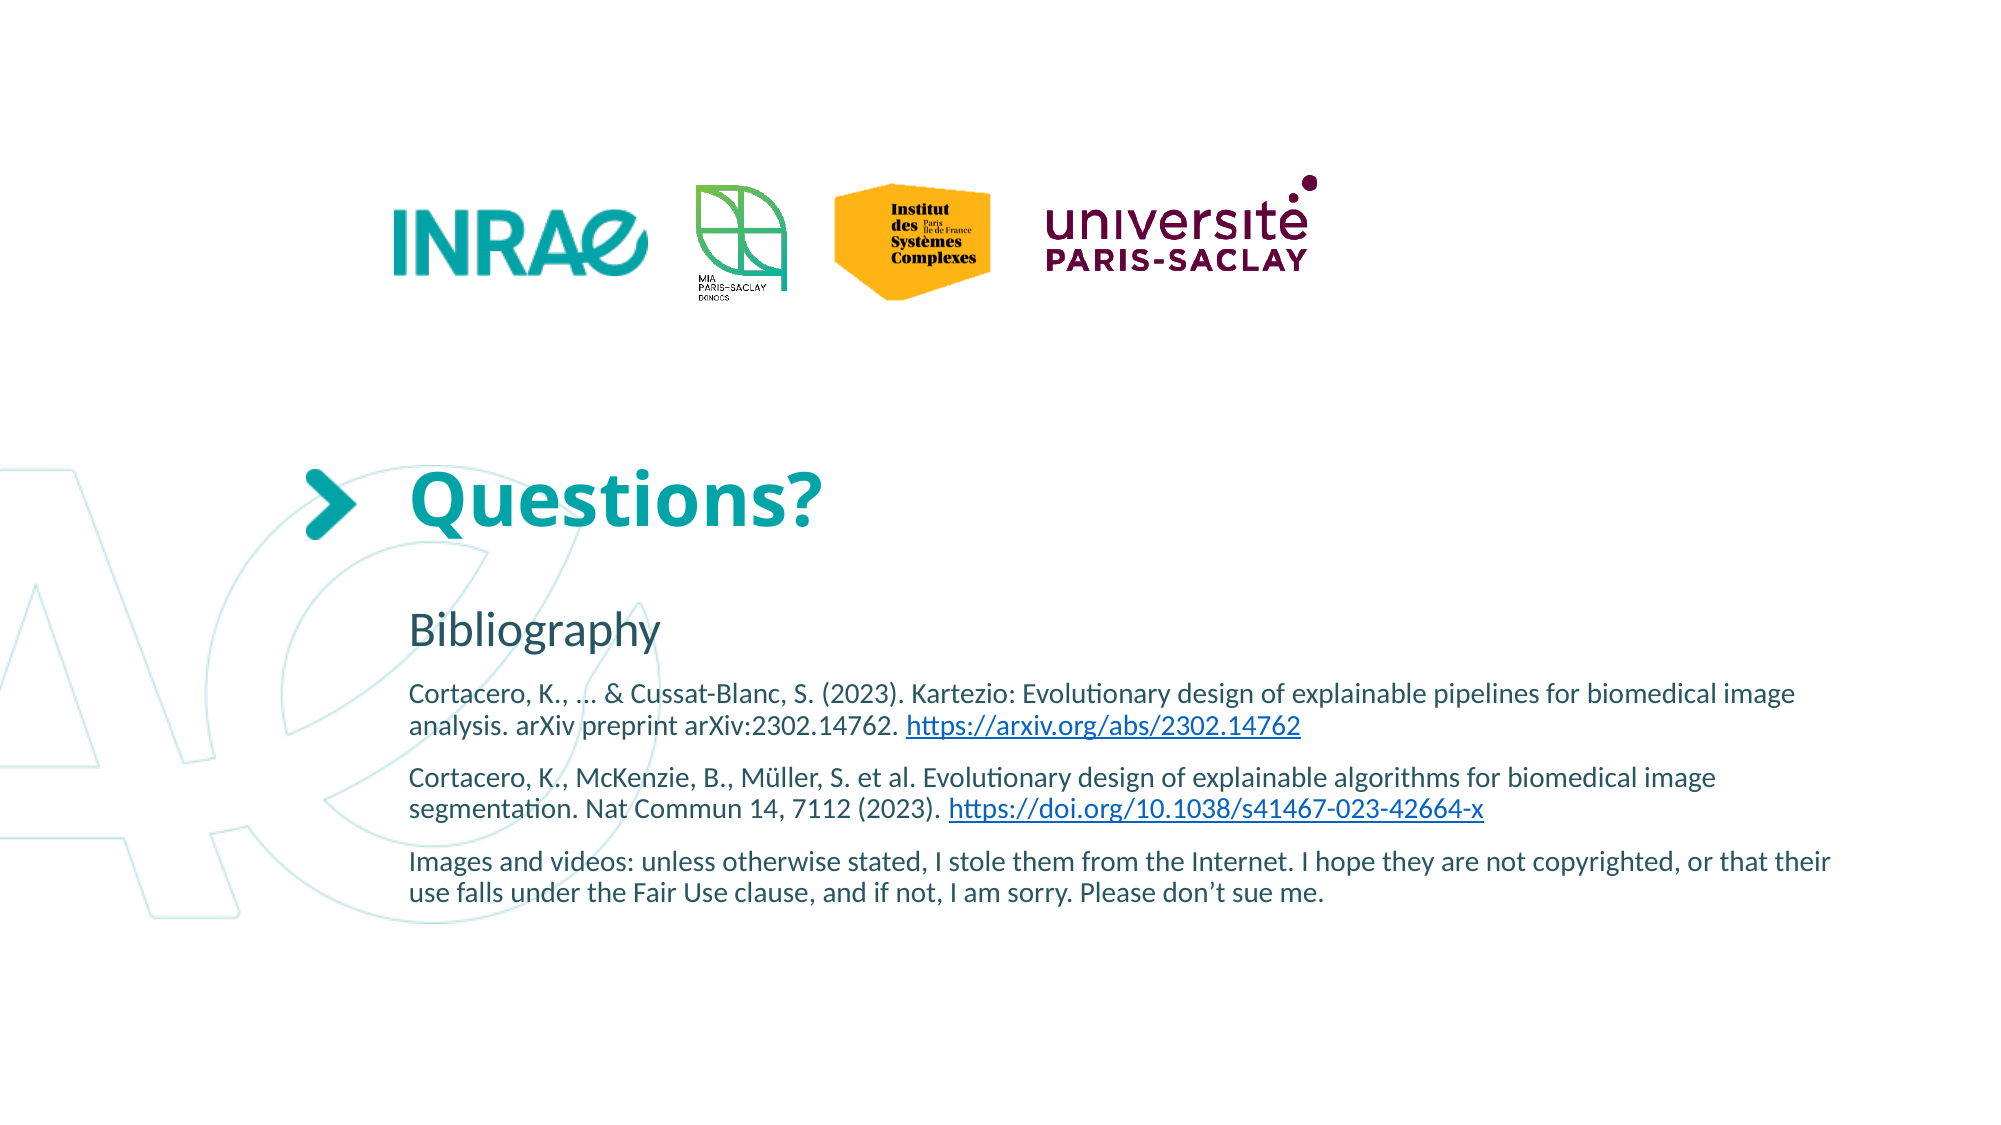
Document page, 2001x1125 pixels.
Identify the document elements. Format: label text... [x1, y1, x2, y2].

picture [0, 465, 669, 924]
subtitle Bibliography Cortacero, K., ... & Cussat-Blanc, S. (2023). Kartezio: Evolutionary design of explainable pipelines for biomedical image analysis. arXiv preprint arXiv:2302.14762. https://arxiv.org/abs/2302.14762 Cortacero, K., McKenzie, B., Müller, S. et al. Evolutionary design of explainable algorithms for biomedical image segmentation. Nat Commun 14, 7112 (2023). https://doi.org/10.1038/s41467-023-42664-x Images and videos: unless otherwise stated, I stole them from the Internet. I hope they are not copyrighted, or that their use falls under the Fair Use clause, and if not, I am sorry. Please don’t sue me. [394, 596, 1894, 704]
picture [394, 208, 648, 278]
picture [1047, 175, 1317, 271]
picture [679, 167, 803, 318]
picture [810, 170, 1023, 316]
title Questions? [394, 453, 1894, 596]
